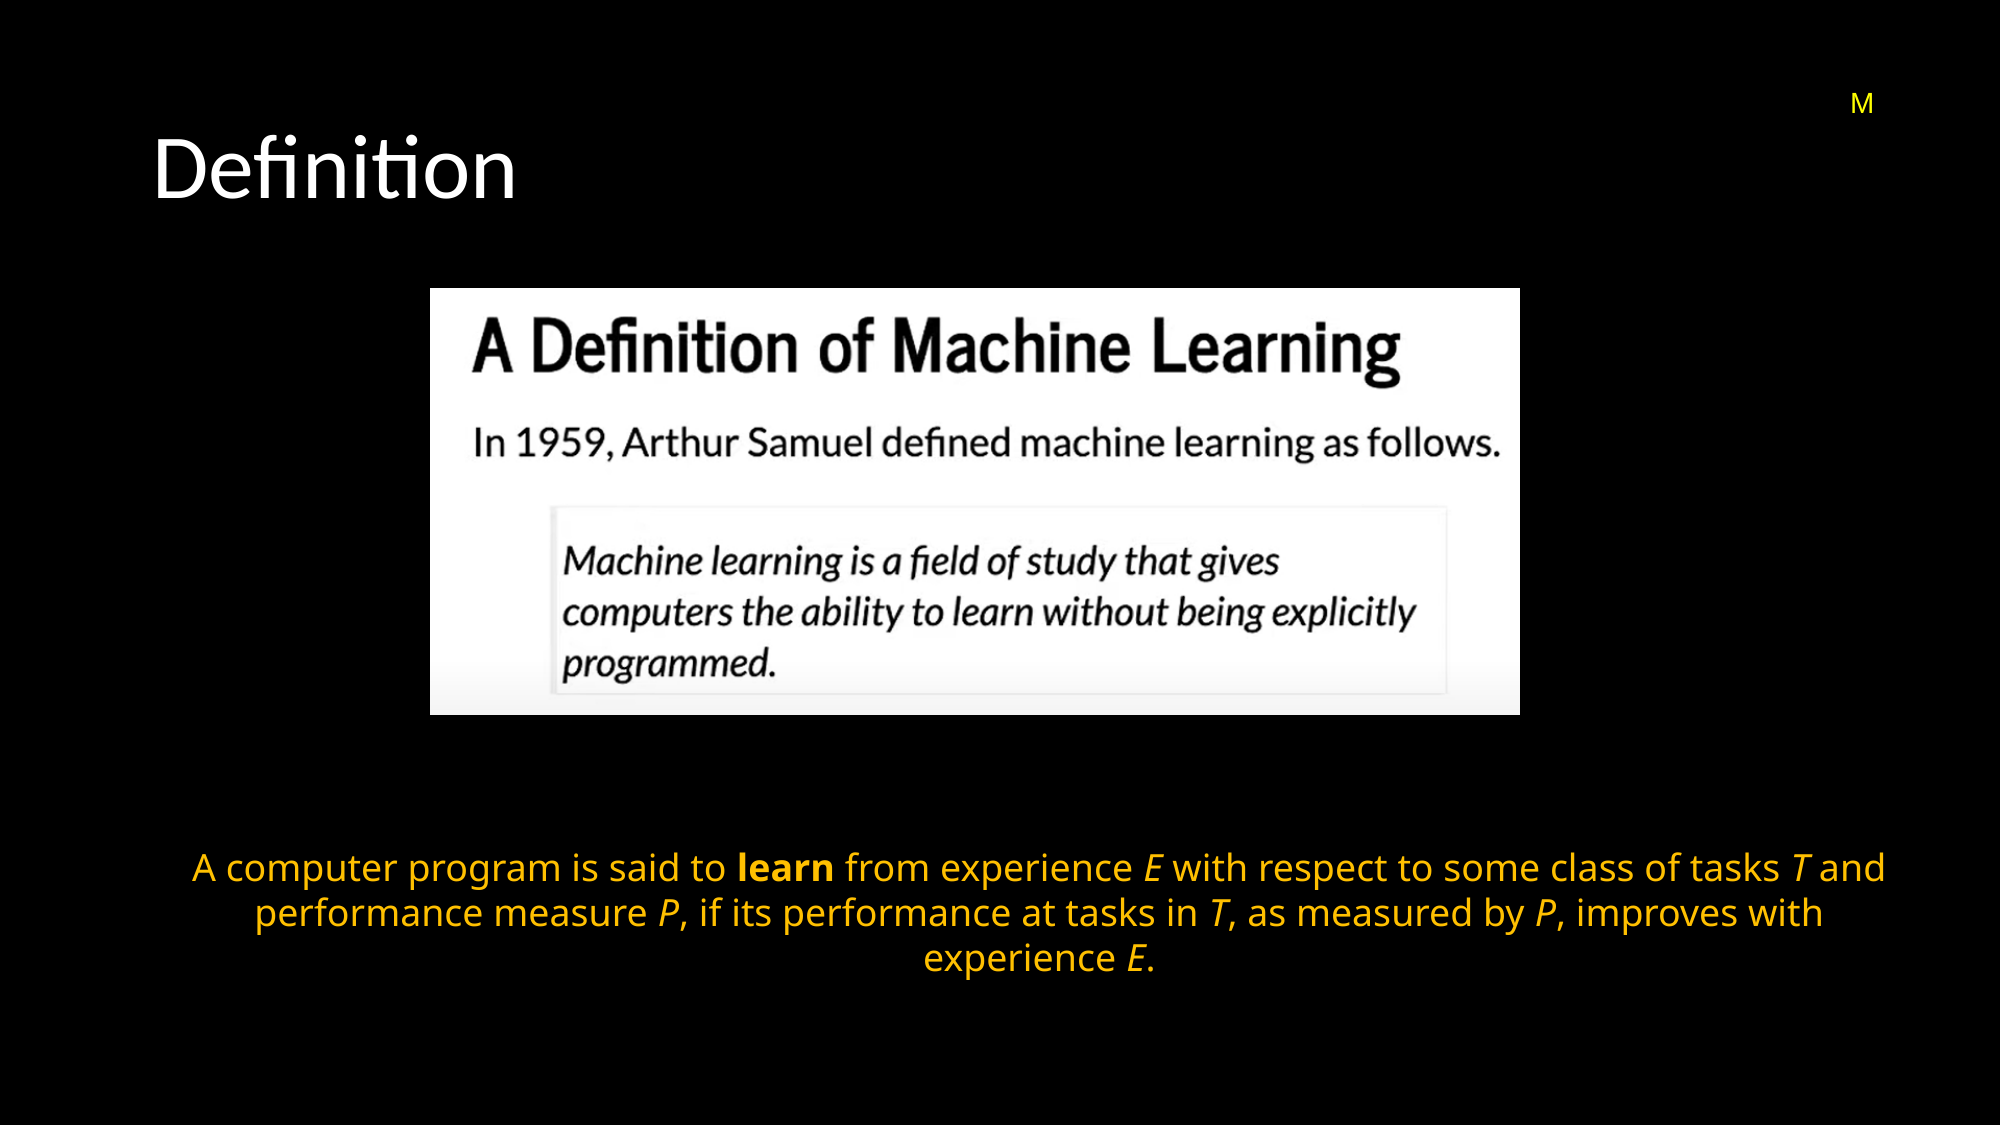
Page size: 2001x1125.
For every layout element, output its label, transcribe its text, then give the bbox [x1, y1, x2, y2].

text_box M [1835, 76, 1890, 127]
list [430, 287, 1520, 715]
title Definition [137, 59, 1863, 278]
text_box A computer program is said to learn from experience E with respect to some class of tasks T and performance measure P, if its performance at tasks in T, as measured by P, improves with experience E. [137, 836, 1942, 987]
